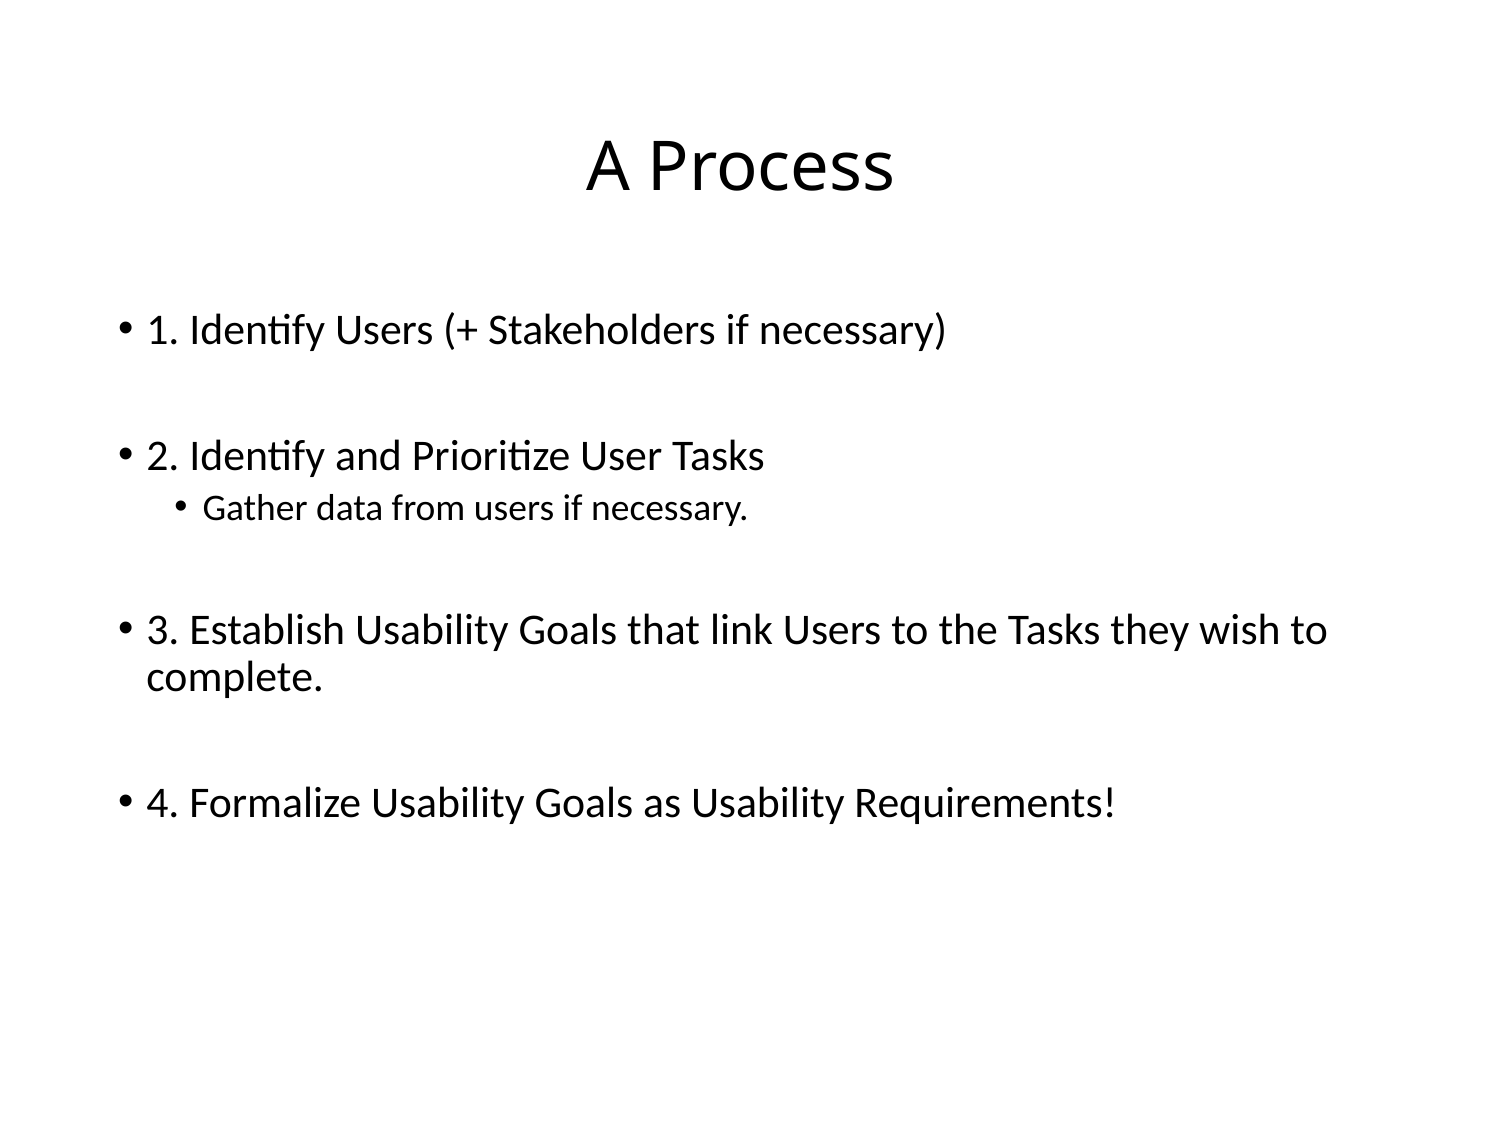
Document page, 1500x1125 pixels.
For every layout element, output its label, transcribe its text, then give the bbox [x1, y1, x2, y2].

list 1. Identify Users (+ Stakeholders if necessary) 2. Identify and Prioritize User Tasks Gather data from users if necessary. 3. Establish Usability Goals that link Users to the Tasks they wish to complete. 4. Formalize Usability Goals as Usability Requirements! [103, 299, 1397, 1014]
title A Process [103, 59, 1397, 278]
